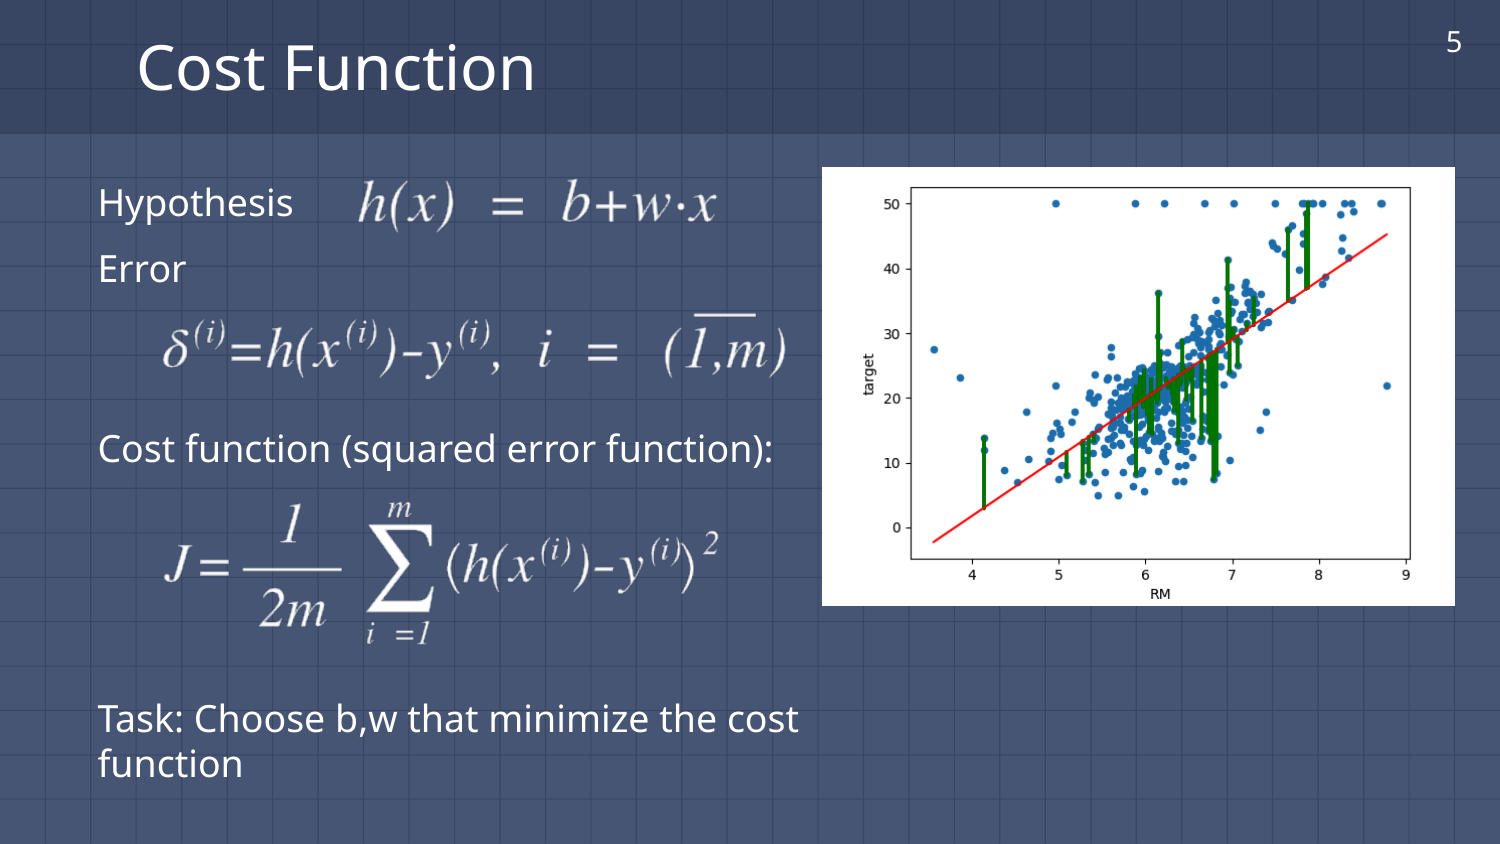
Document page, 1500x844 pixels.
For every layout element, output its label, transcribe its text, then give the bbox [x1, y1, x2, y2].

title Cost Function [121, 0, 1383, 118]
slide_number ‹#› [1408, 0, 1500, 88]
title Hypothesis Error Cost function (squared error function): Task: Choose b,w that minimize the cost function [82, 164, 904, 820]
picture [348, 166, 729, 244]
picture [155, 485, 741, 659]
picture [153, 296, 809, 389]
picture [822, 166, 1456, 606]
